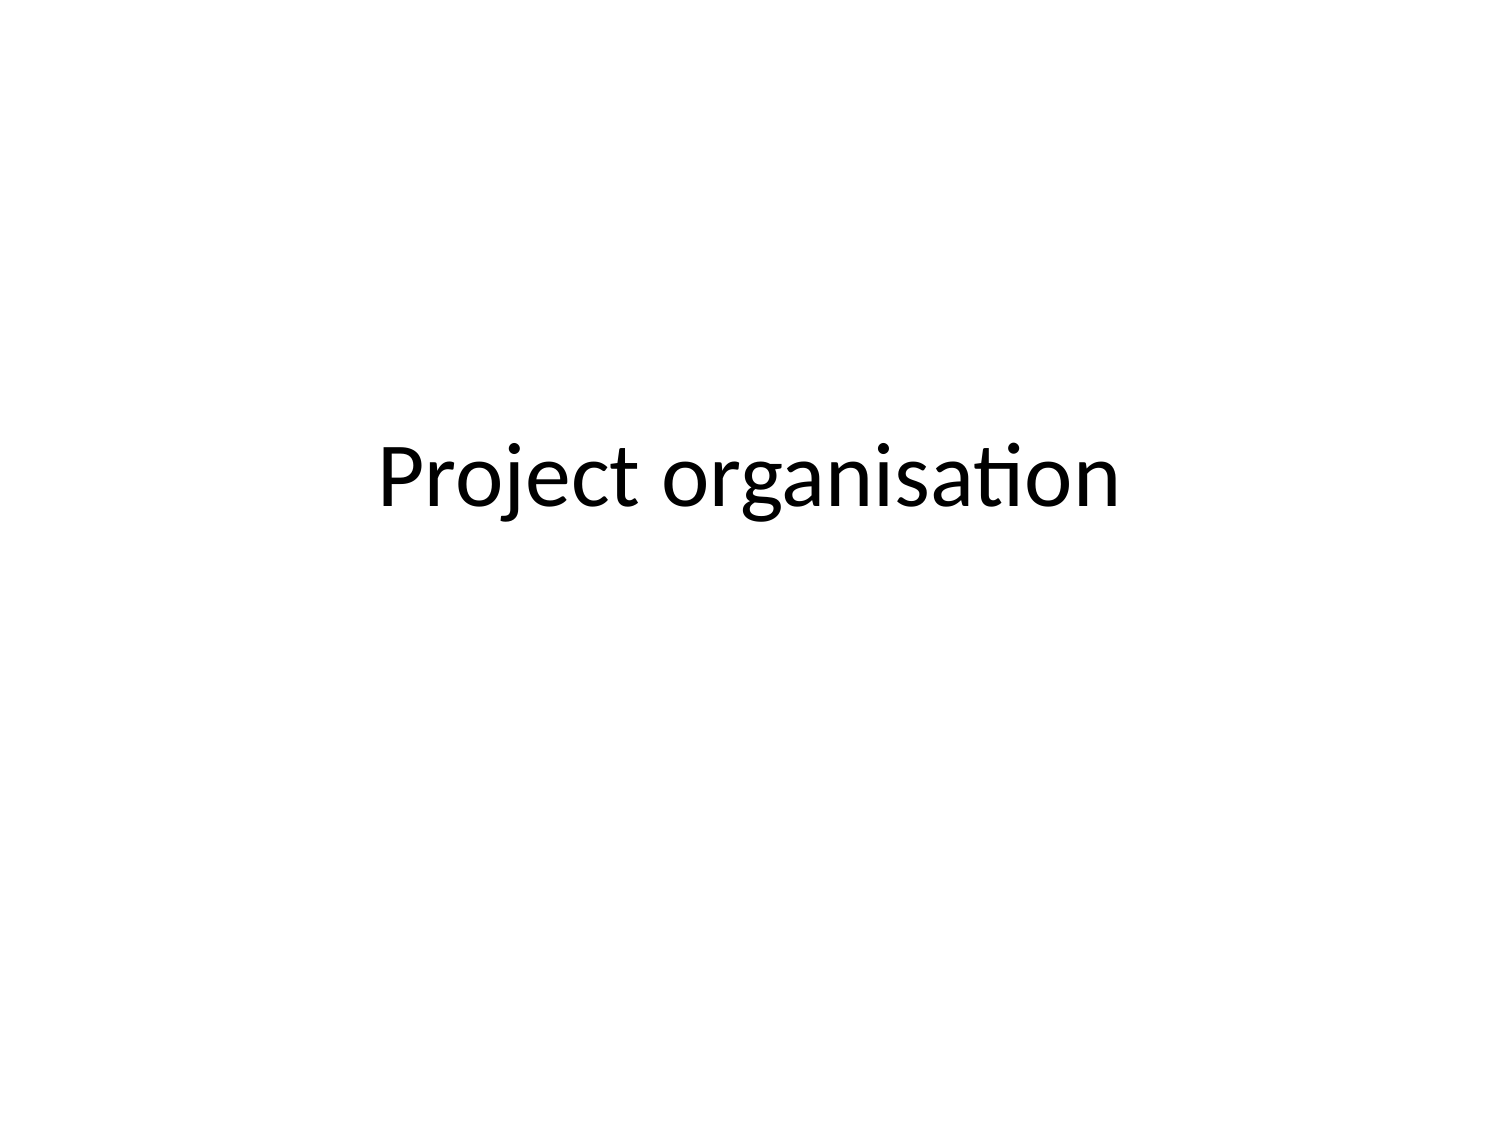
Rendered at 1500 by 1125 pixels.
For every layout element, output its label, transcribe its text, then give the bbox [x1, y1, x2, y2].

title Project organisation [112, 349, 1388, 591]
